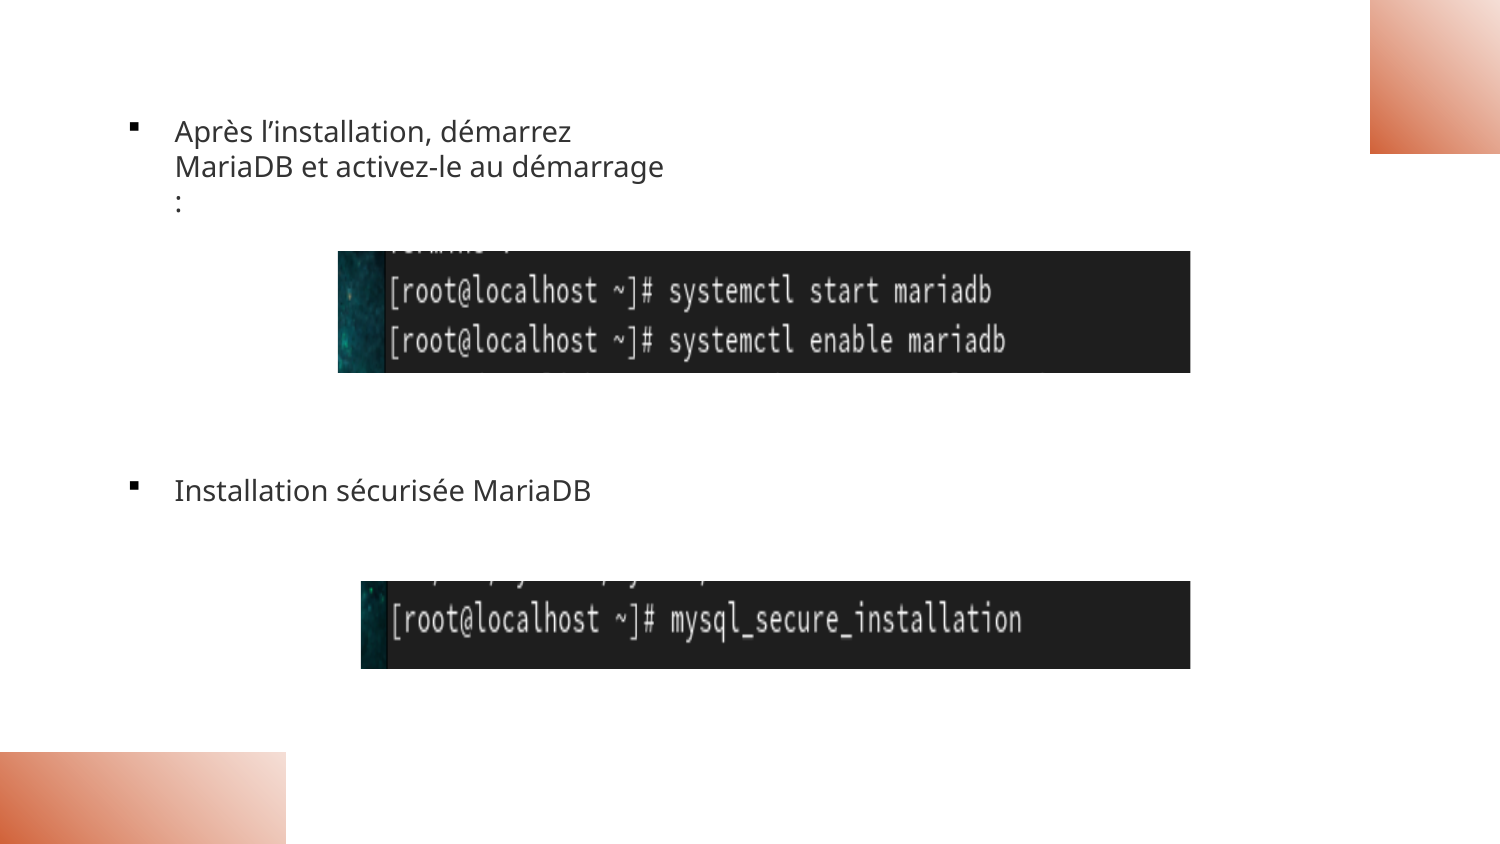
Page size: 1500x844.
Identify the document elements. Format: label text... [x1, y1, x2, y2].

text_box [1370, 0, 1500, 154]
text_box [0, 752, 286, 844]
text_box Installation sécurisée MariaDB [112, 464, 863, 515]
picture [360, 580, 1191, 669]
picture [337, 250, 1191, 373]
text_box Après l’installation, démarrez MariaDB et activez-le au démarrage : [112, 105, 681, 226]
